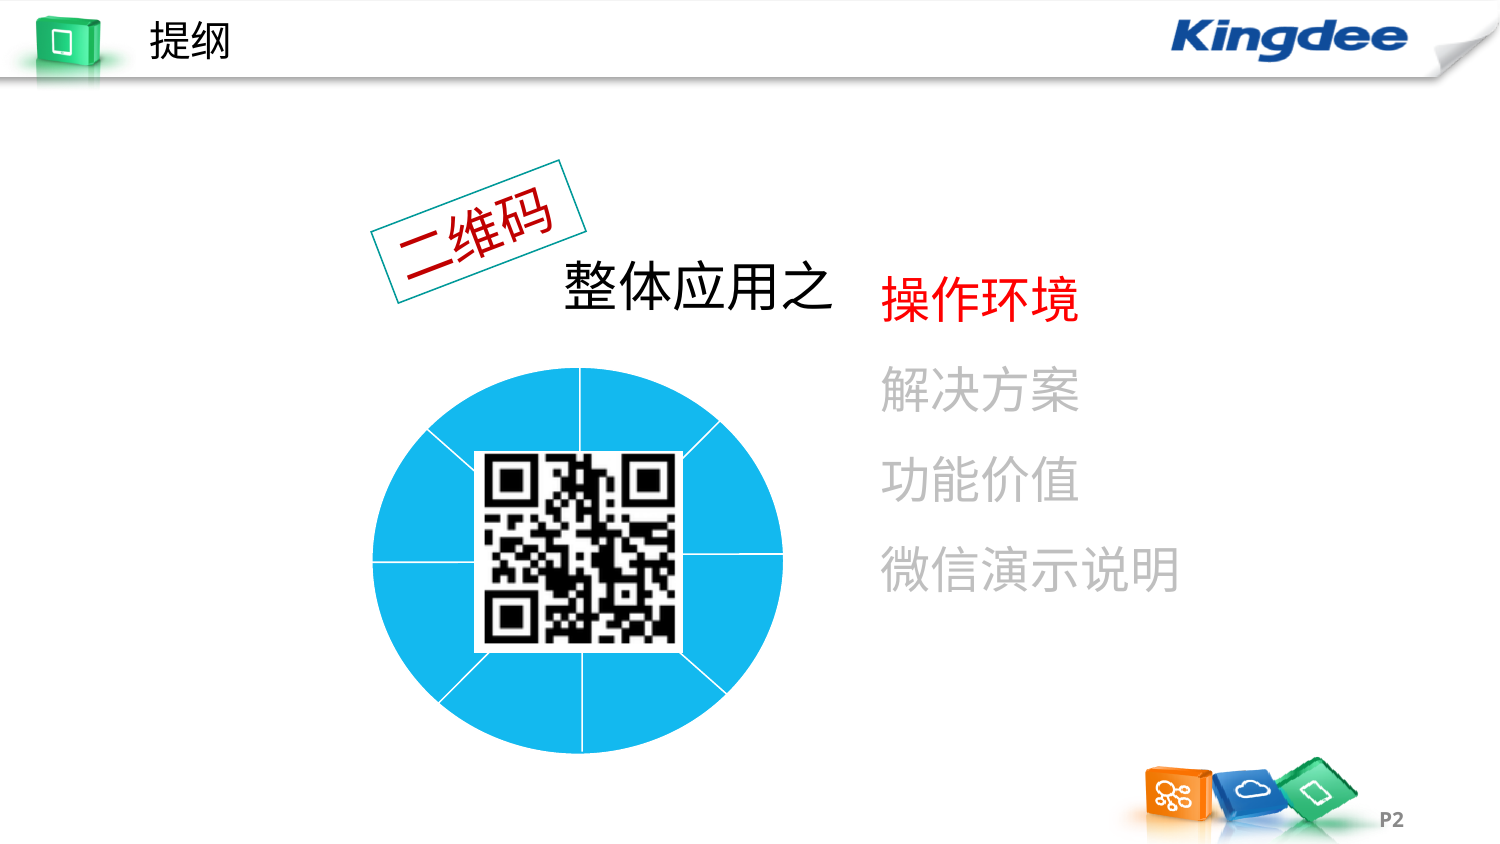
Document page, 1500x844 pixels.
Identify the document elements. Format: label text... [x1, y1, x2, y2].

picture [474, 452, 683, 653]
text_box 操作环境 解决方案 功能价值 微信演示说明 [865, 231, 1211, 607]
picture [1109, 748, 1403, 844]
title 提纲 [138, 1, 669, 79]
text_box 二维码 [371, 160, 587, 304]
picture [669, 1, 1500, 77]
picture [0, 0, 136, 95]
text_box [370, 366, 785, 755]
text_box 整体应用之 [549, 246, 975, 324]
